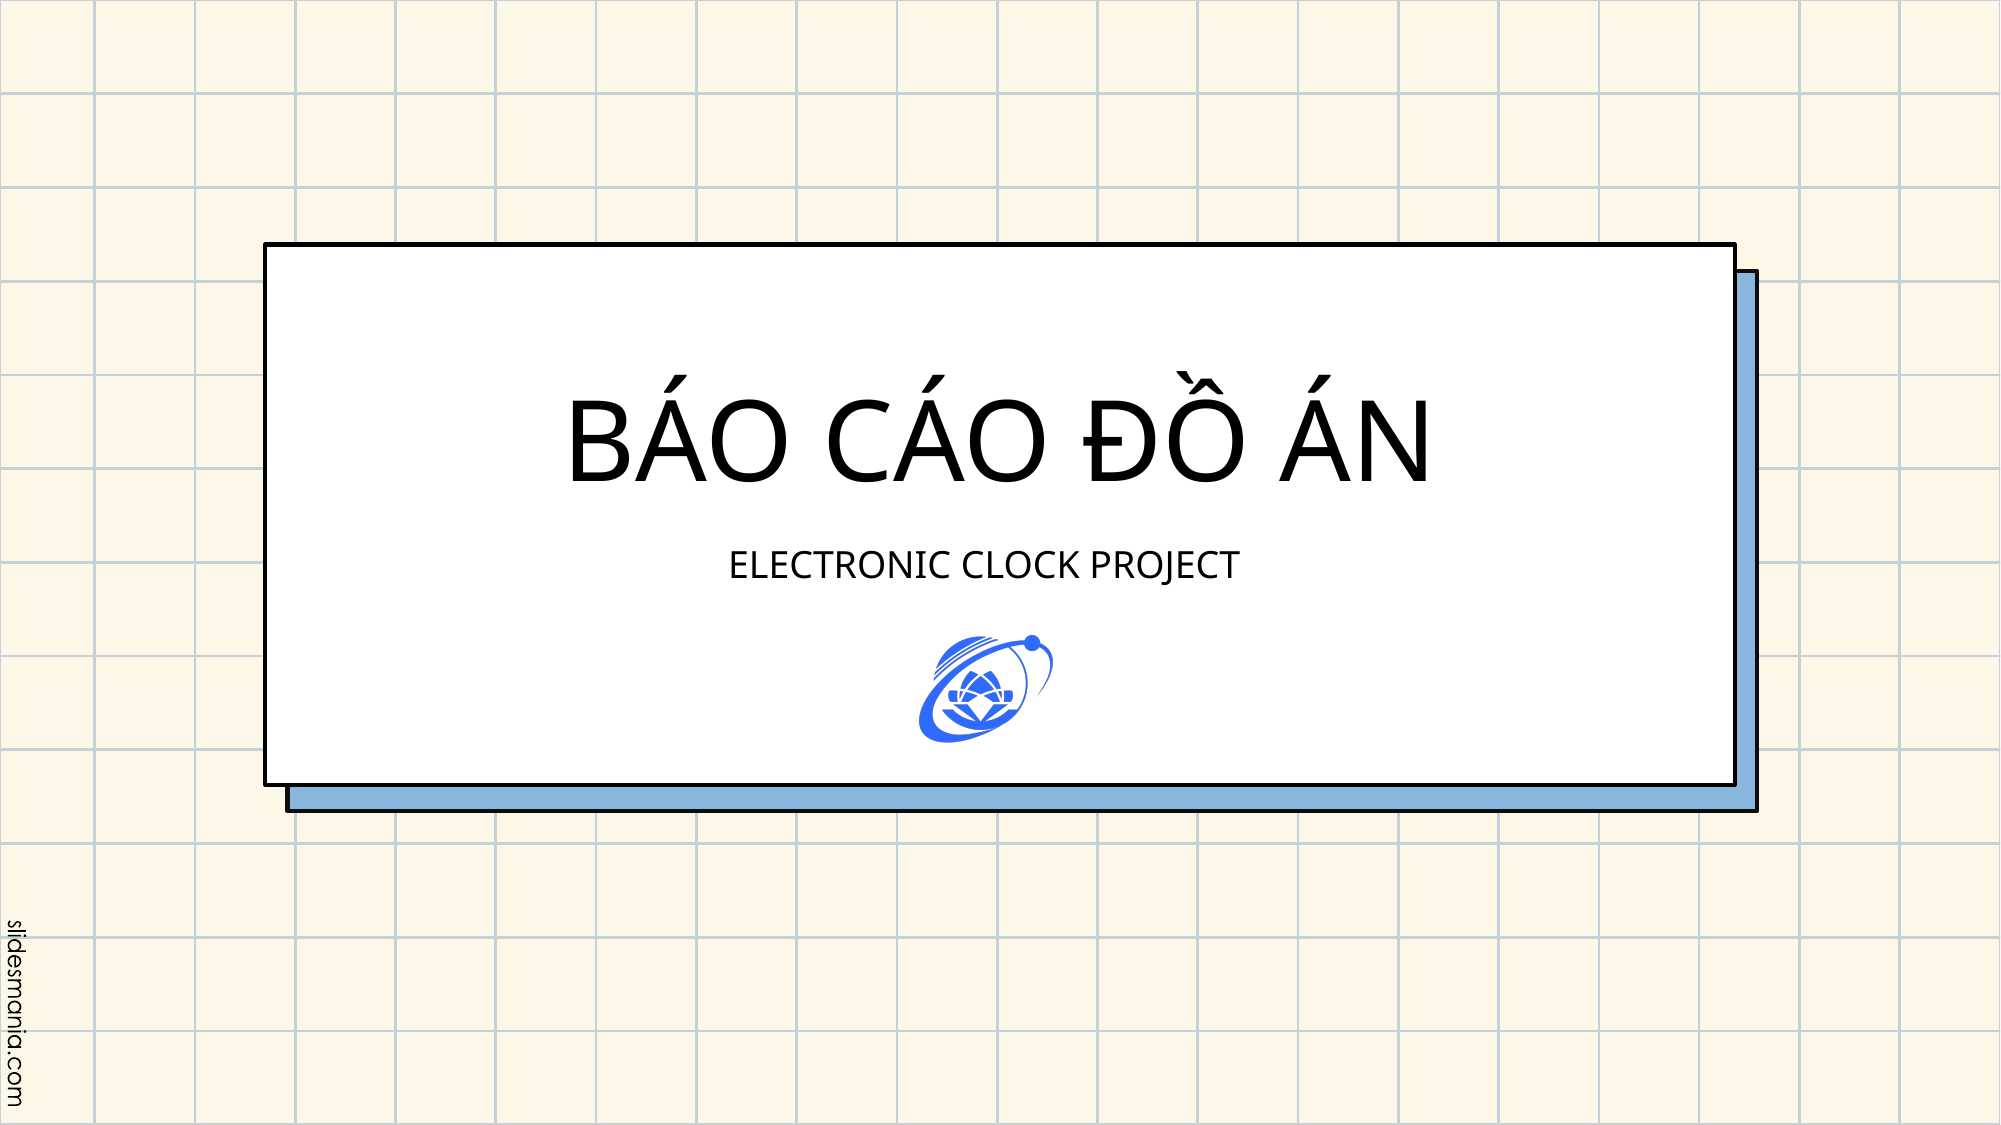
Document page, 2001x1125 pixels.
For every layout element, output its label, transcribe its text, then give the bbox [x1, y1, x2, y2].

text_box [285, 680, 1759, 813]
title BÁO CÁO ĐỒ ÁN [186, 218, 1814, 680]
subtitle ELECTRONIC CLOCK PROJECT [186, 512, 1783, 609]
picture [913, 634, 1056, 754]
text_box [263, 680, 1737, 787]
